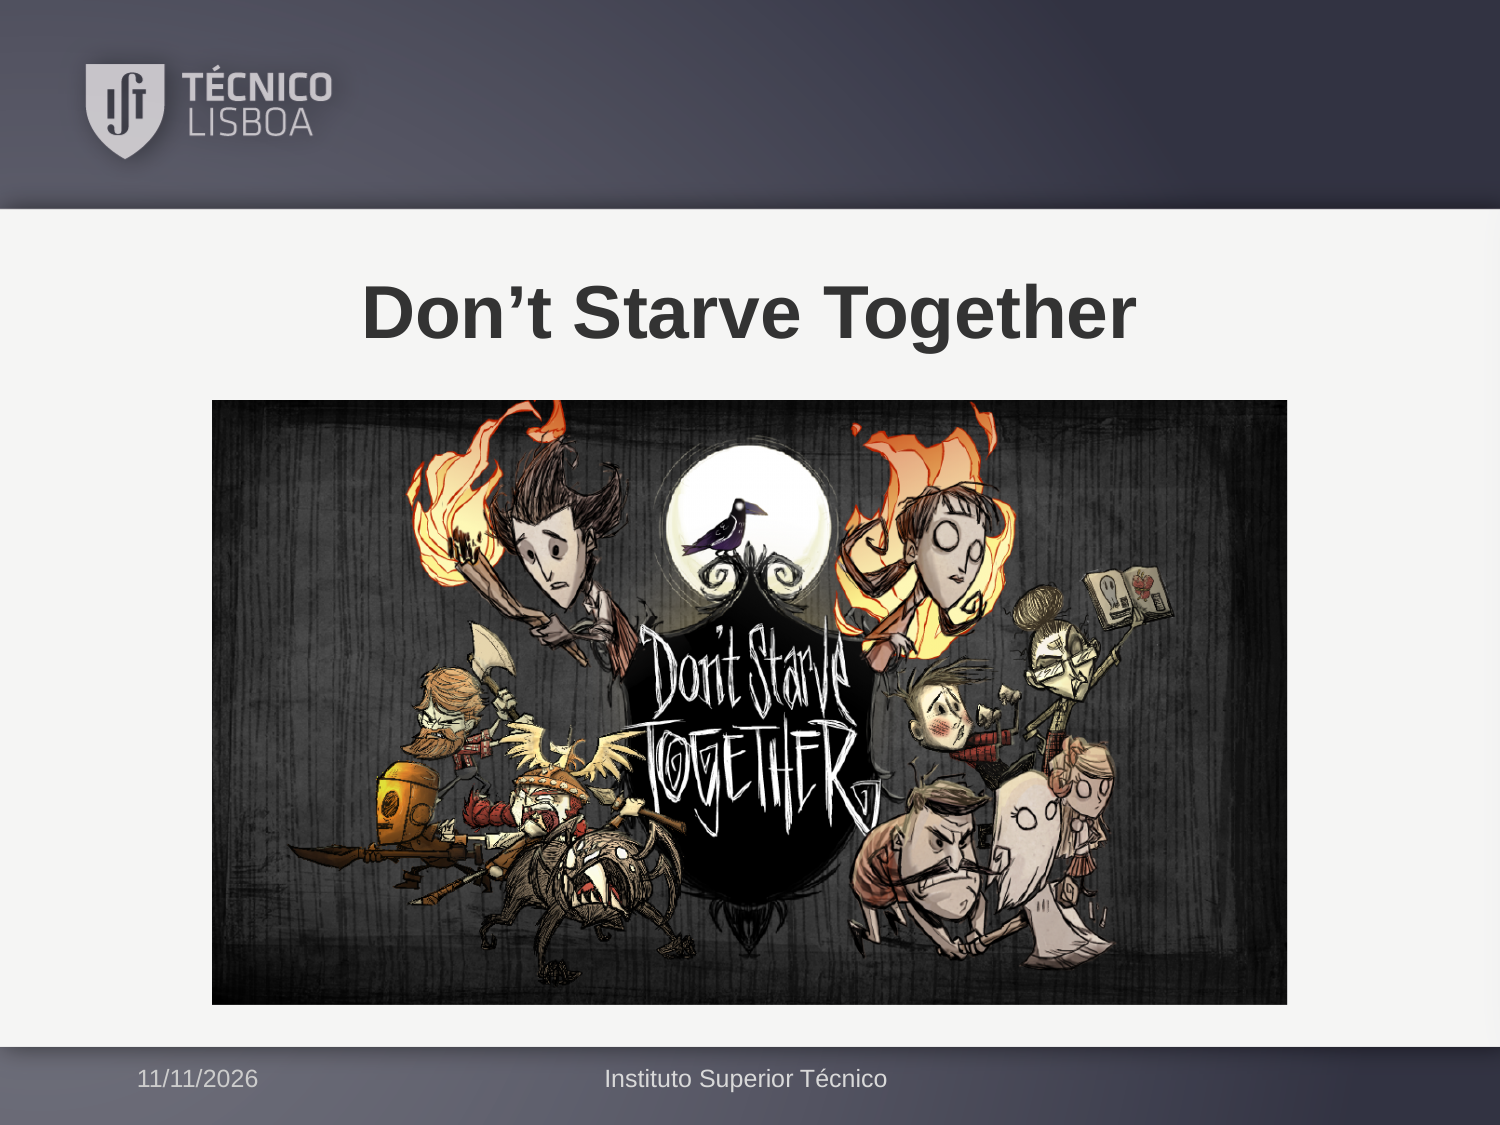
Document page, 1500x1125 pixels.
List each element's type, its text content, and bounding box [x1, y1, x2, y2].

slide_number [121, 1052, 425, 1103]
title Don’t Starve Together [122, 237, 1378, 381]
footer Instituto Superior Técnico [512, 1052, 988, 1103]
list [211, 400, 1288, 1006]
picture [0, 0, 1500, 1125]
